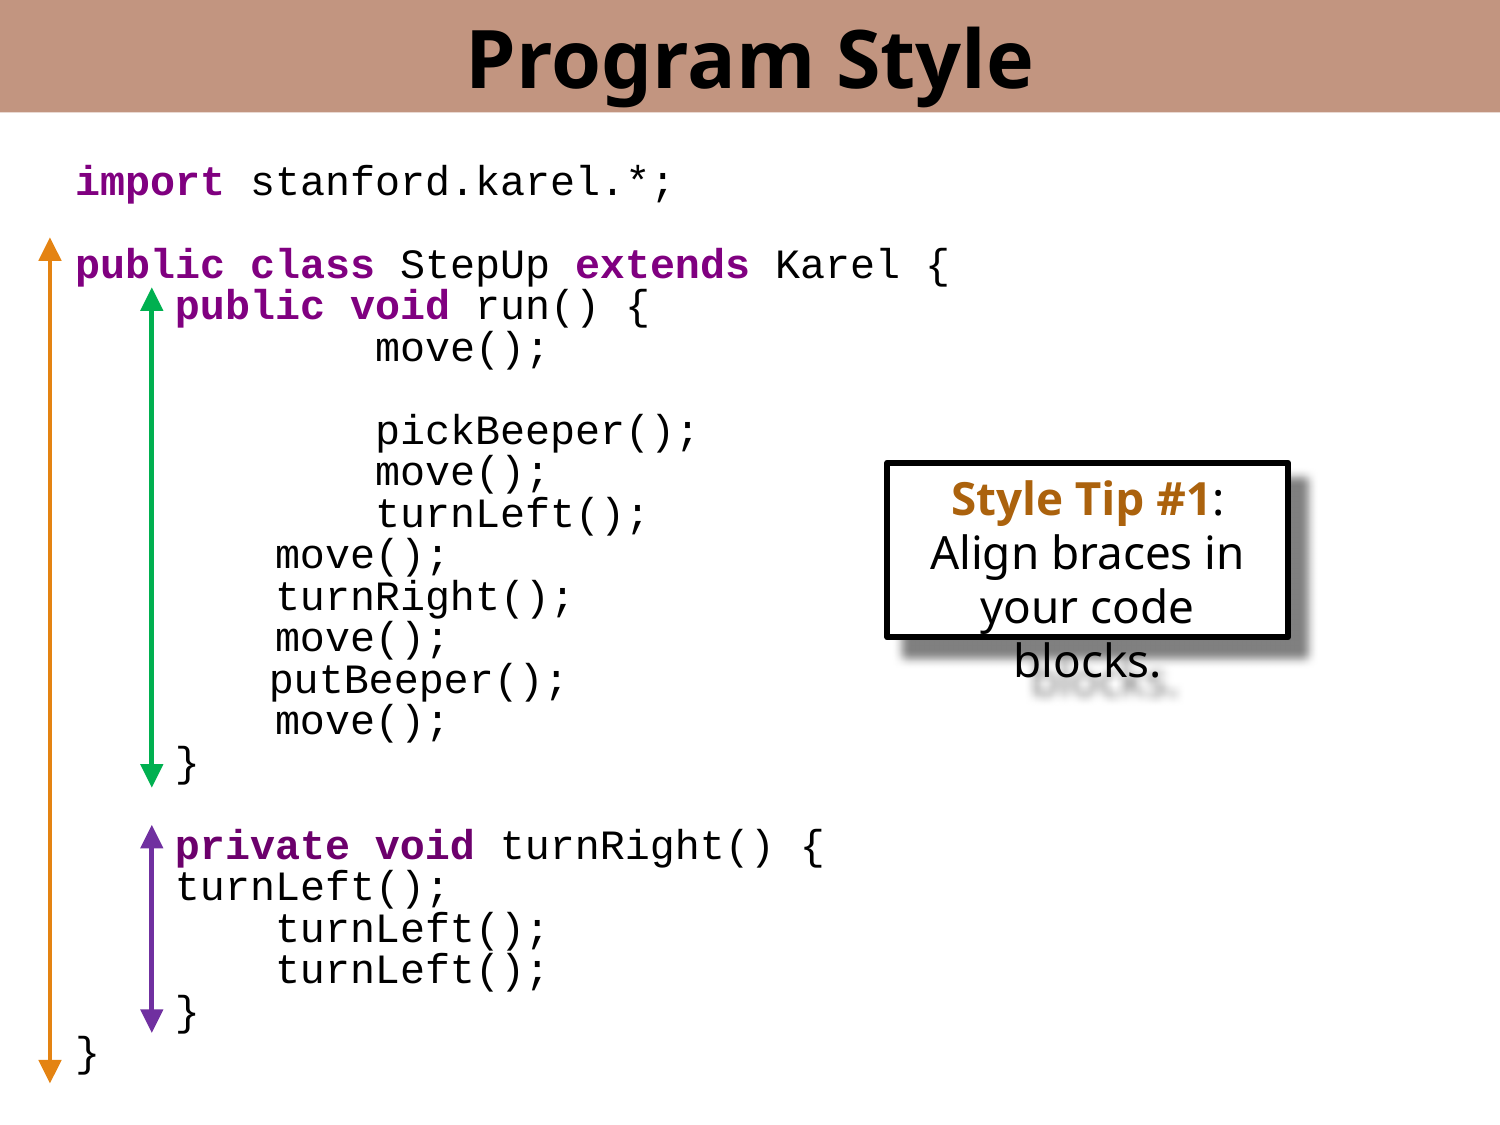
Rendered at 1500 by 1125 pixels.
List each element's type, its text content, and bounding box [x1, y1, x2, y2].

text_box Style Tip #1: Align braces in your code blocks. [887, 462, 1288, 638]
text_box Program Style [0, 0, 1500, 115]
text_box import stanford.karel.*; public class StepUp extends Karel { public void run() { move(); pickBeeper(); move(); turnLeft(); move(); turnRight(); move(); putBeeper(); move(); } private void turnRight() { turnLeft(); turnLeft(); turnLeft(); } } [74, 134, 1425, 1096]
